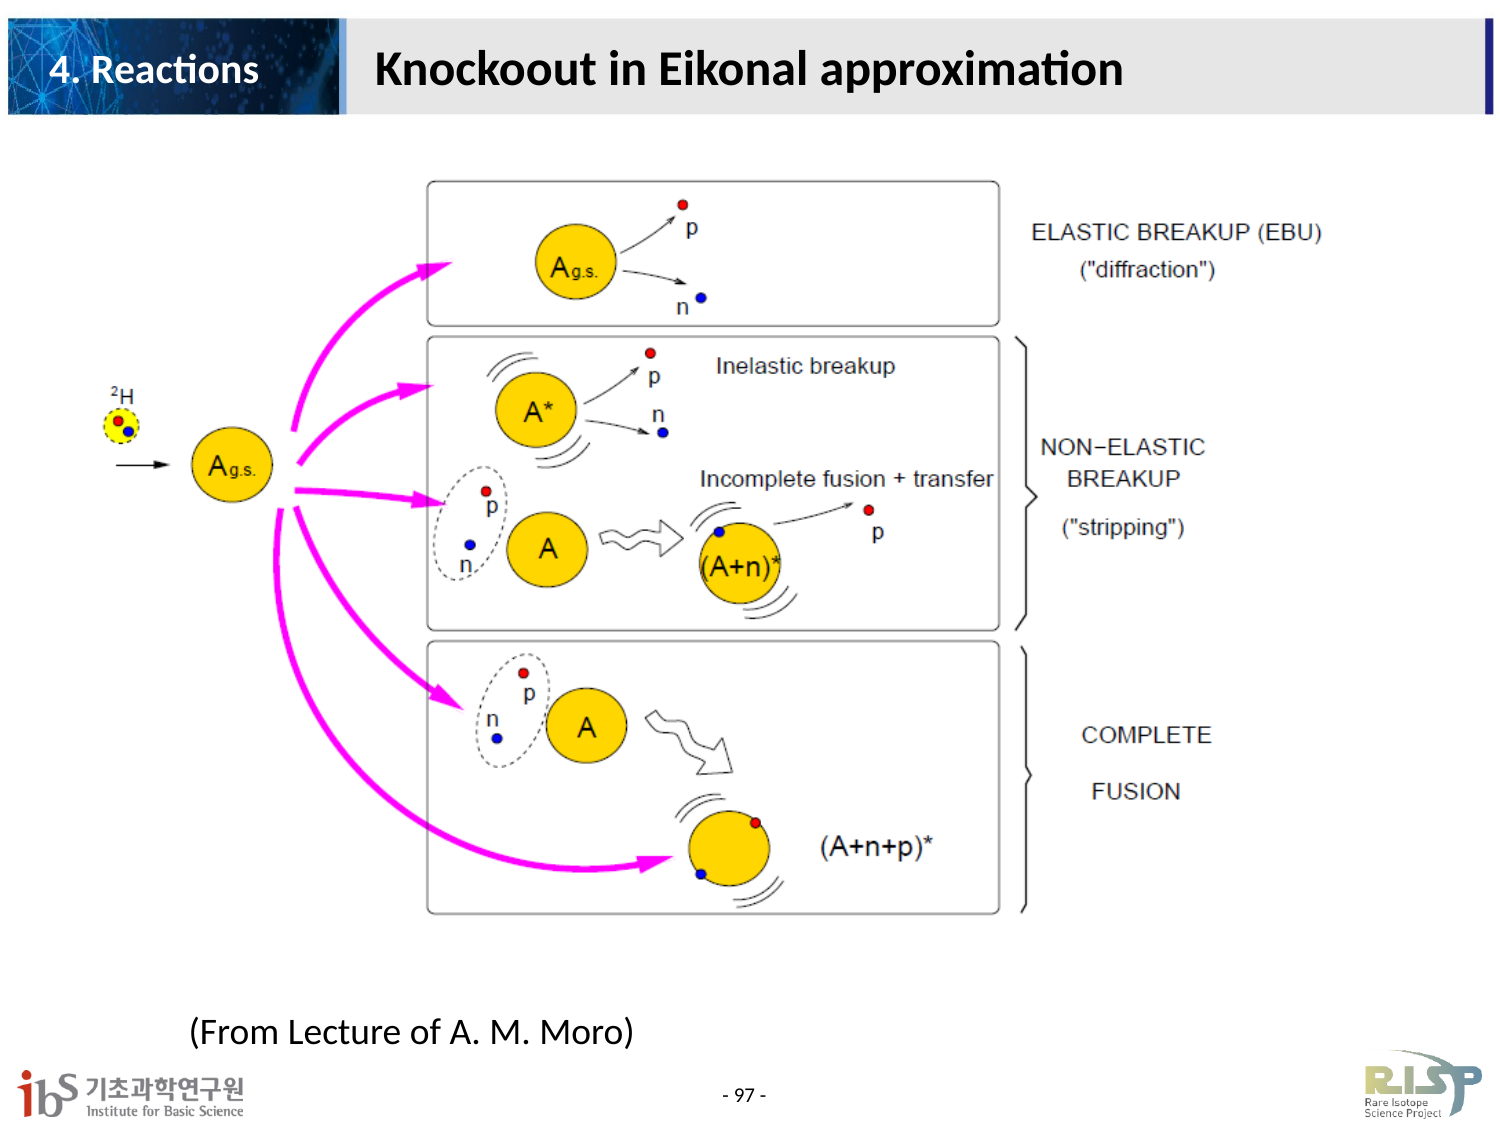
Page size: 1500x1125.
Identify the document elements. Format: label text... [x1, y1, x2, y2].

picture [2, 10, 1500, 130]
picture [57, 137, 1341, 954]
picture [1364, 1049, 1482, 1119]
picture [17, 1070, 243, 1117]
text_box (From Lecture of A. M. Moro) [173, 999, 651, 1060]
